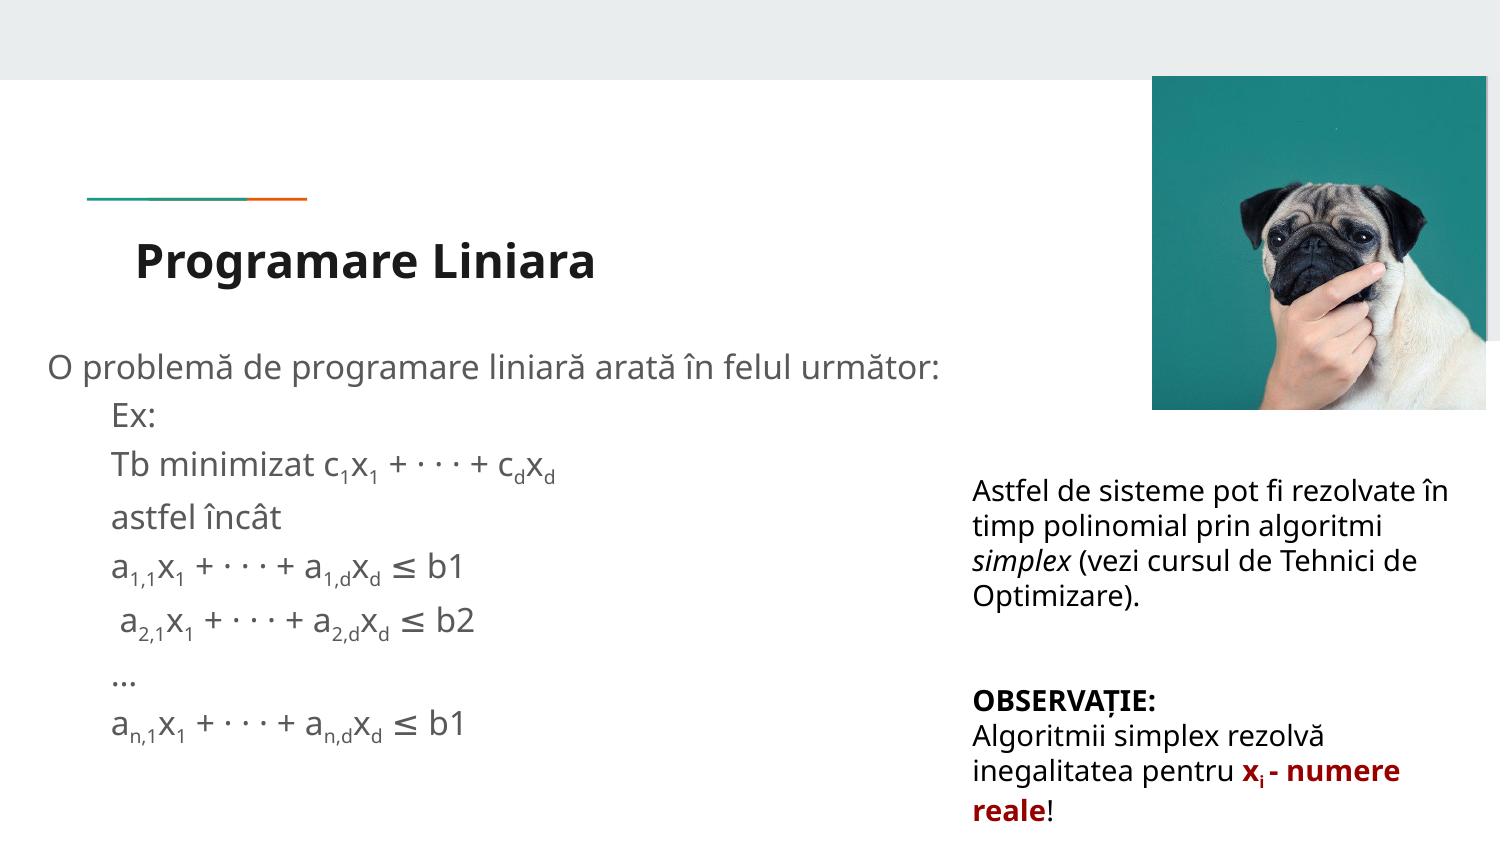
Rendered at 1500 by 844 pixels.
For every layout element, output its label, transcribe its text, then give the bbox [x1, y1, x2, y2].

text_box Astfel de sisteme pot fi rezolvate în timp polinomial prin algoritmi simplex (vezi cursul de Tehnici de Optimizare). OBSERVAȚIE: Algoritmii simplex rezolvă inegalitatea pentru xi - numere reale! [957, 457, 1486, 842]
list O problemă de programare liniară arată în felul următor: Ex: Tb minimizat c1x1 + · · · + cdxd astfel încât a1,1x1 + · · · + a1,dxd ≤ b1 a2,1x1 + · · · + a2,dxd ≤ b2 … an,1x1 + · · · + an,dxd ≤ b1 [32, 324, 961, 812]
title Programare Liniara [119, 216, 1146, 305]
picture [1151, 75, 1500, 410]
